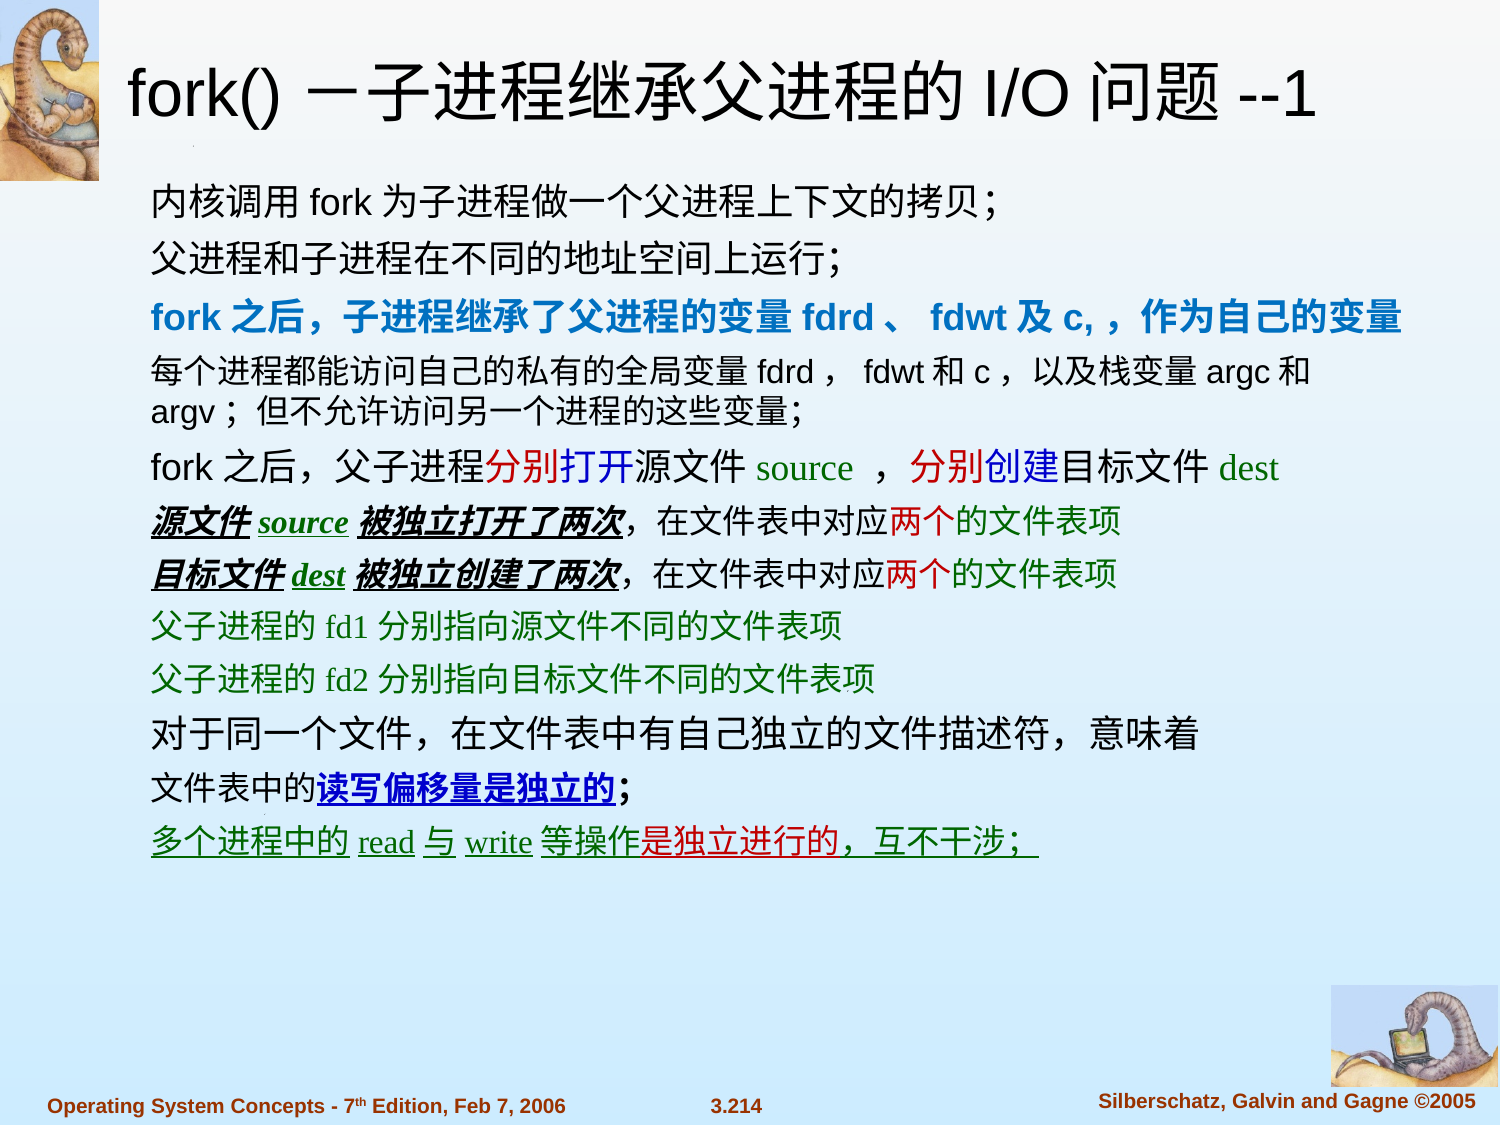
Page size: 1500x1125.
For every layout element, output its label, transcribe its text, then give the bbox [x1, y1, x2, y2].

picture [1331, 985, 1498, 1087]
picture [0, 0, 99, 181]
list 内核调用fork为子进程做一个父进程上下文的拷贝； 父进程和子进程在不同的地址空间上运行； fork之后，子进程继承了父进程的变量fdrd、fdwt及c,，作为自己的变量 每个进程都能访问自己的私有的全局变量fdrd，fdwt和c，以及栈变量argc和argv；但不允许访问另一个进程的这些变量； fork之后，父子进程分别打开源文件source ，分别创建目标文件dest 源文件source被独立打开了两次，在文件表中对应两个的文件表项 目标文件dest被独立创建了两次，在文件表中对应两个的文件表项 父子进程的fd1分别指向源文件不同的文件表项 父子进程的fd2分别指向目标文件不同的文件表项 对于同一个文件，在文件表中有自己独立的文件描述符，意味着 文件表中的读写偏移量是独立的； 多个进程中的read与write等操作是独立进行的，互不干涉； [135, 170, 1438, 1015]
title fork()－子进程继承父进程的I/O问题--1 [112, 37, 1438, 138]
